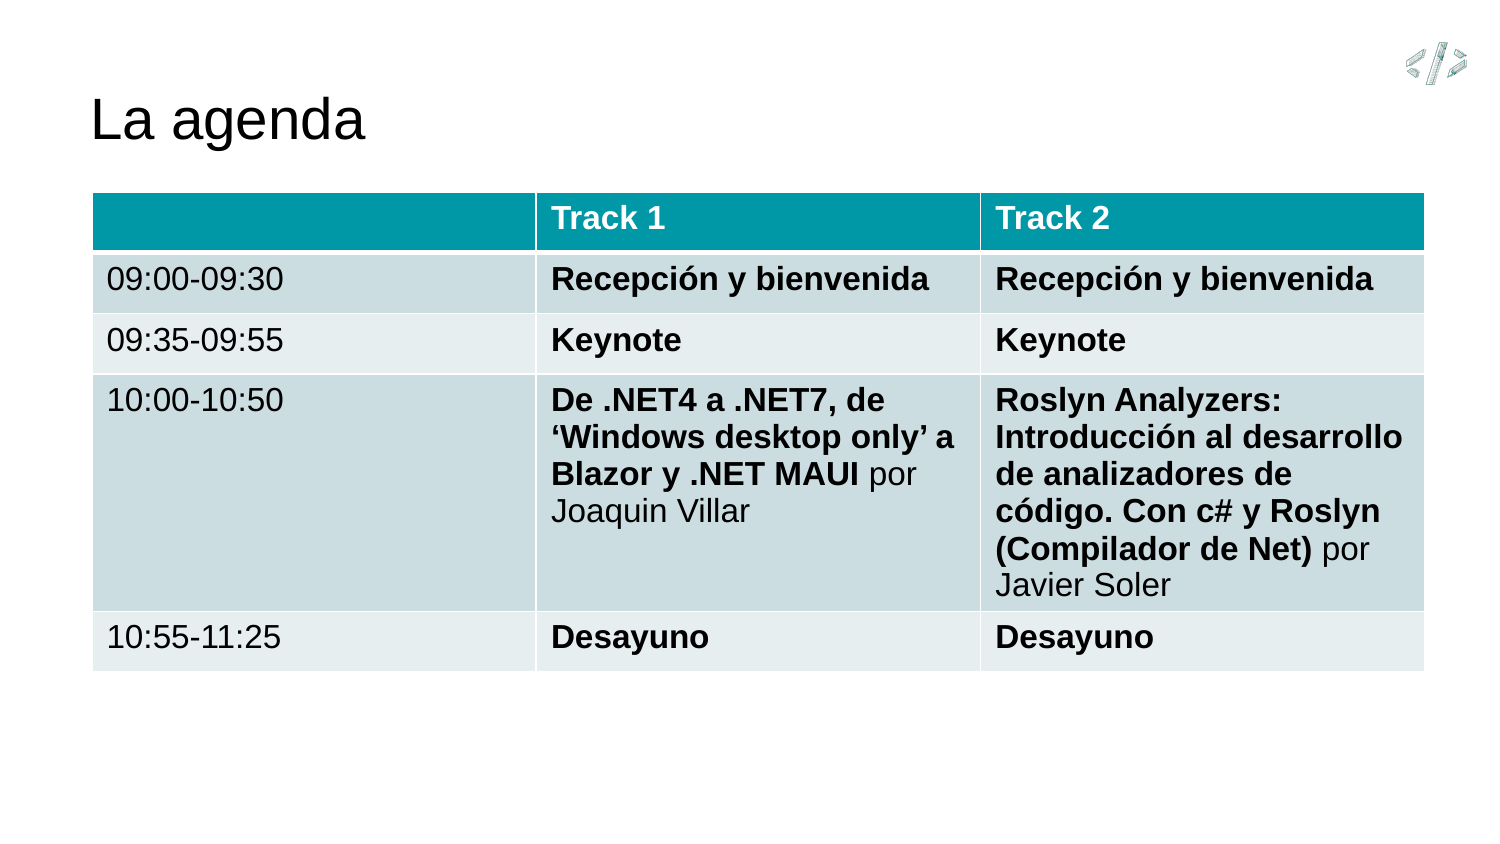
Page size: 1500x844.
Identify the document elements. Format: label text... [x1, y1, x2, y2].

table_header Track 1 [537, 193, 980, 250]
table_cell Desayuno [981, 612, 1424, 671]
table_cell Recepción y bienvenida [537, 255, 980, 313]
title La agenda [75, 65, 1425, 163]
table_cell 10:00-10:50 [93, 375, 535, 611]
table_cell 09:35-09:55 [93, 314, 535, 373]
table_cell Roslyn Analyzers: Introducción al desarrollo de analizadores de código. Con c# y Roslyn (Compilador de Net) por Javier Soler [981, 375, 1424, 611]
table_cell Keynote [537, 314, 980, 373]
table_cell 10:55-11:25 [93, 612, 535, 671]
table_cell 09:00-09:30 [93, 255, 535, 313]
table_header [93, 193, 535, 250]
table_cell Recepción y bienvenida [981, 255, 1424, 313]
picture [1381, 7, 1495, 120]
table_cell Keynote [981, 314, 1424, 373]
table_cell De .NET4 a .NET7, de ‘Windows desktop only’ a Blazor y .NET MAUI por Joaquin Villar [537, 375, 980, 611]
table_cell Desayuno [537, 612, 980, 671]
table_header Track 2 [981, 193, 1424, 250]
